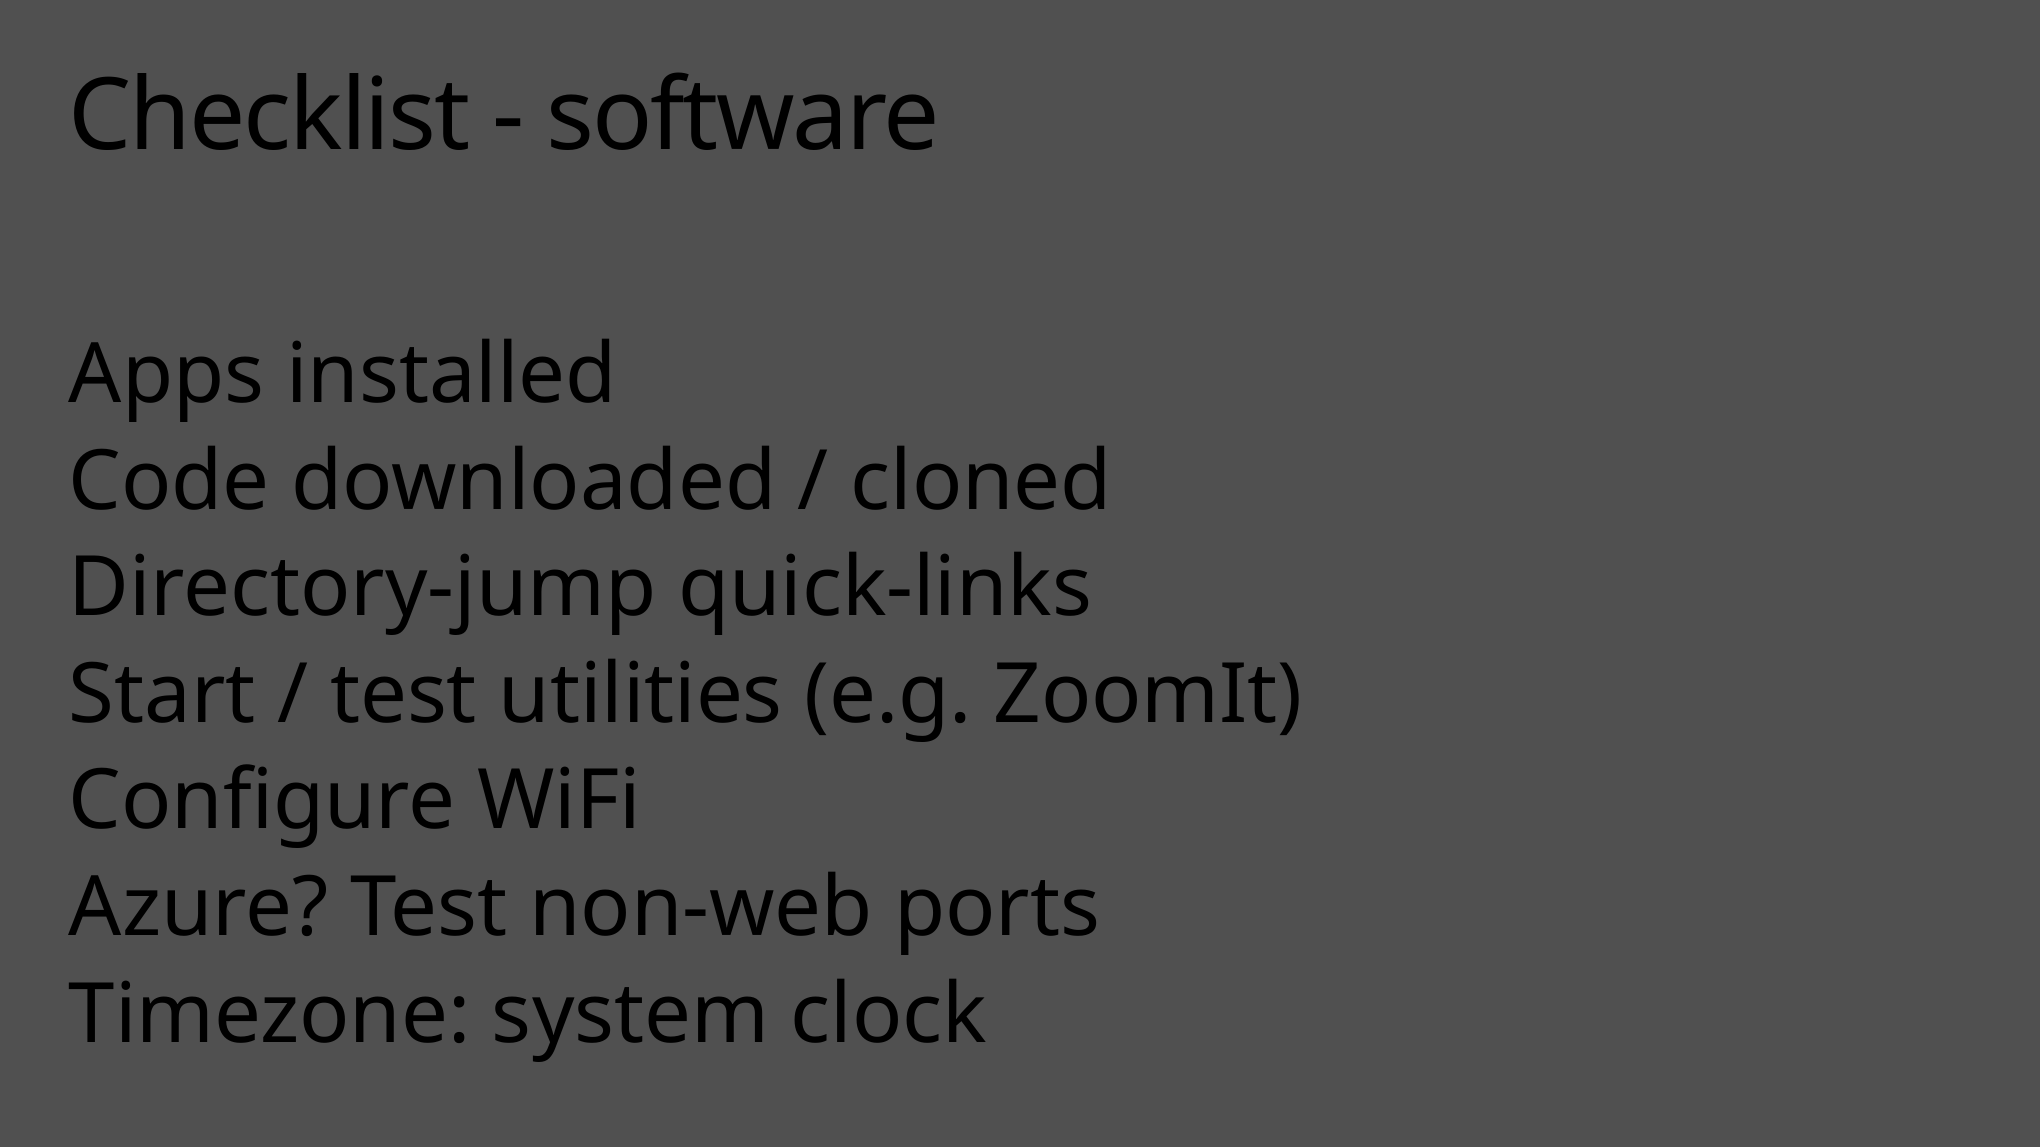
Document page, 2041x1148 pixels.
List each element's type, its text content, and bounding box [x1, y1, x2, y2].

list Apps installed Code downloaded / cloned Directory-jump quick-links Start / test utilities (e.g. ZoomIt) Configure WiFi Azure? Test non-web ports Timezone: system clock [45, 198, 1996, 1098]
title Checklist - software [45, 48, 1996, 198]
